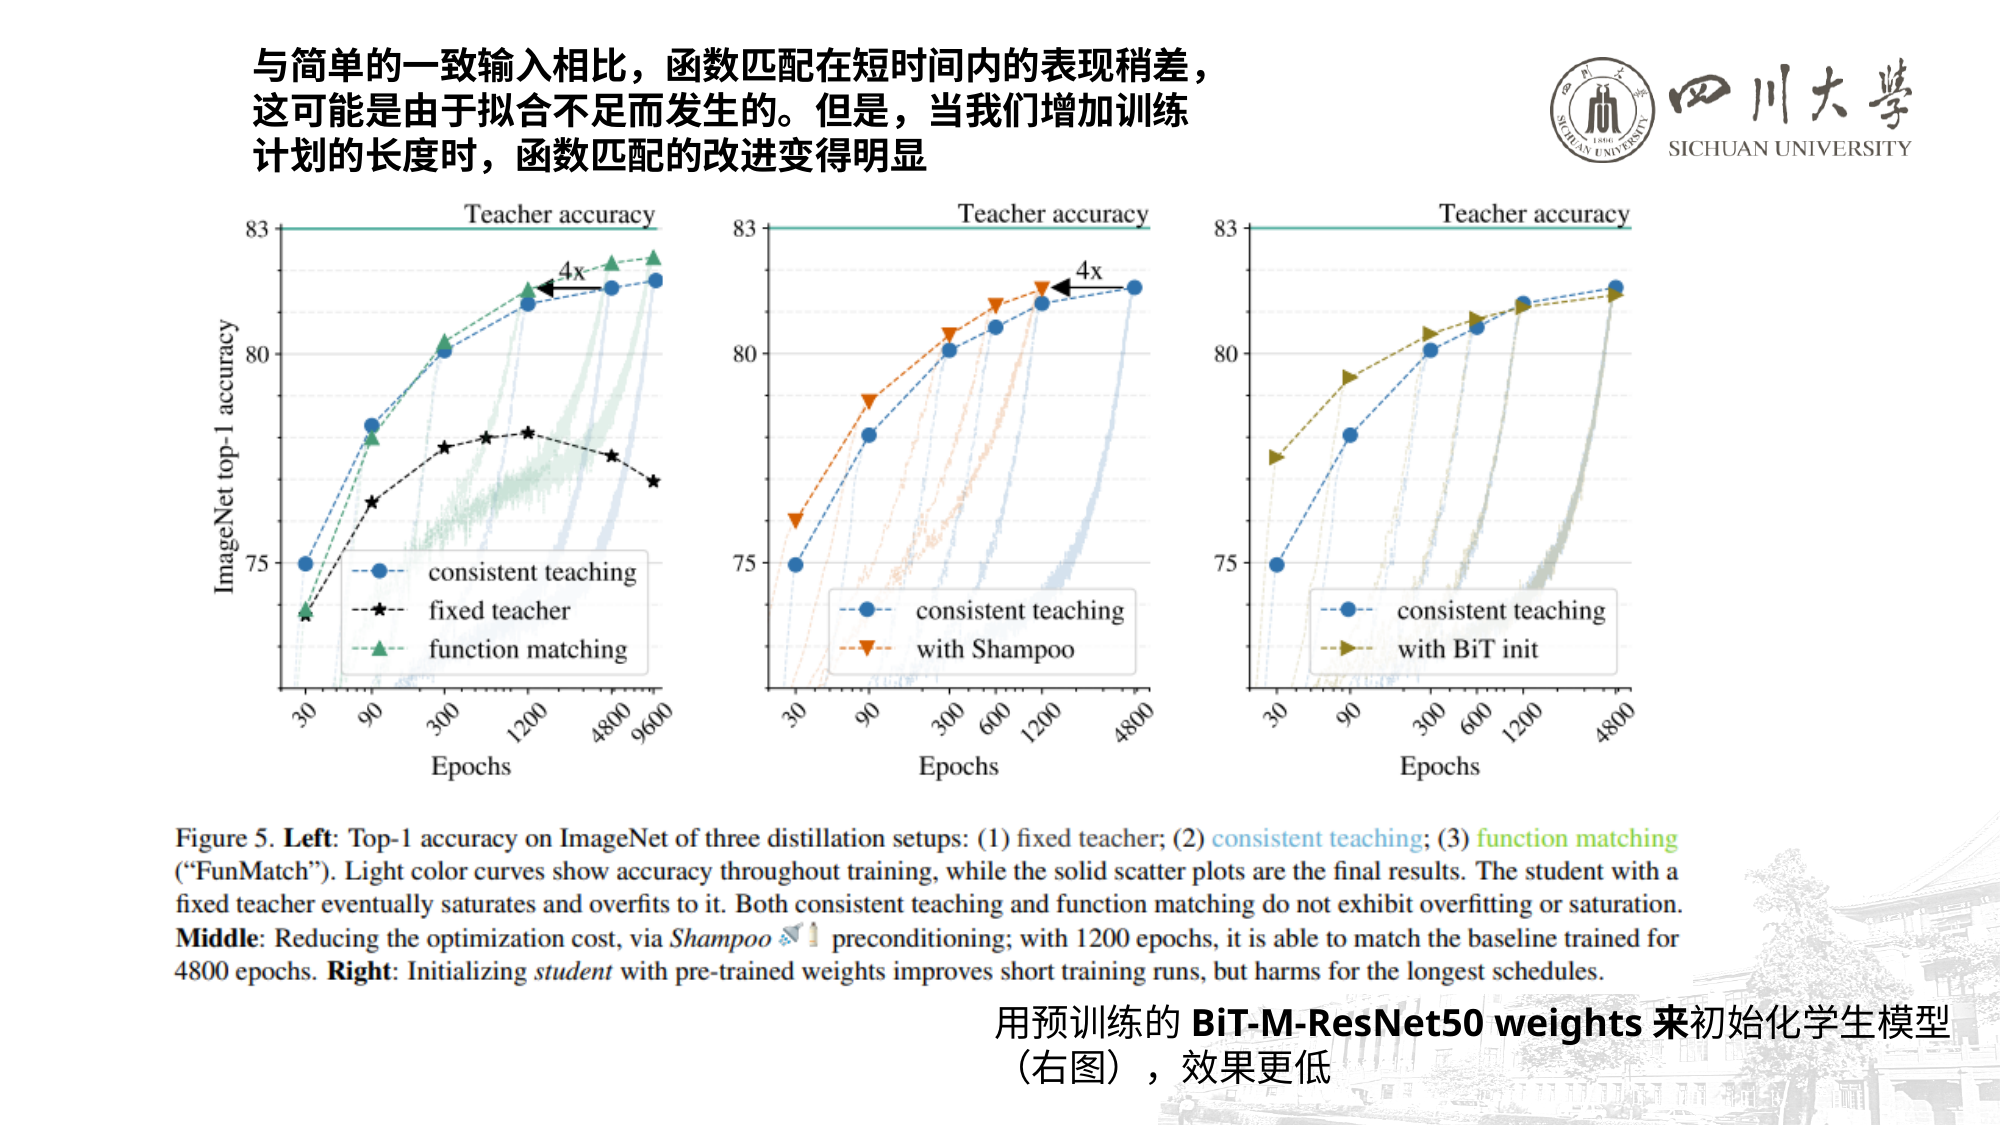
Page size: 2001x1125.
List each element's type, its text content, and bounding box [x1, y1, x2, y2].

text_box 与简单的一致输入相比，函数匹配在短时间内的表现稍差，这可能是由于拟合不足而发生的。但是，当我们增加训练计划的长度时，函数匹配的改进变得明显 [237, 34, 1238, 176]
text_box 用预训练的BiT-M-ResNet50 weights来初始化学生模型（右图），效果更低 [979, 994, 1158, 1097]
picture [155, 176, 2000, 1125]
picture [1550, 57, 1912, 163]
